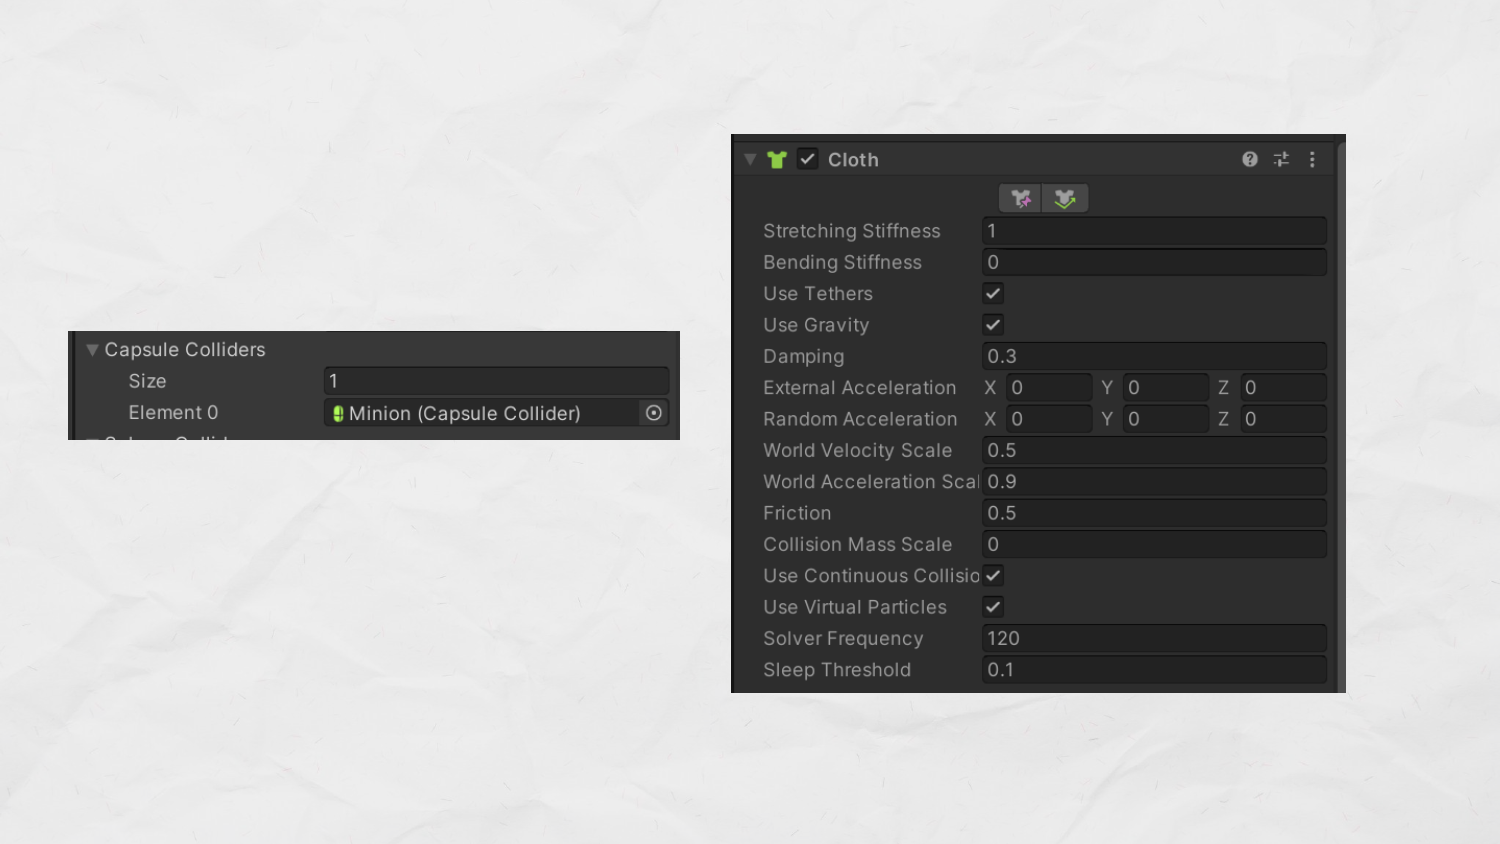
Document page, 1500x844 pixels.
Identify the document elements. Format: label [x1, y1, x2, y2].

picture [68, 330, 680, 440]
picture [730, 134, 1347, 693]
